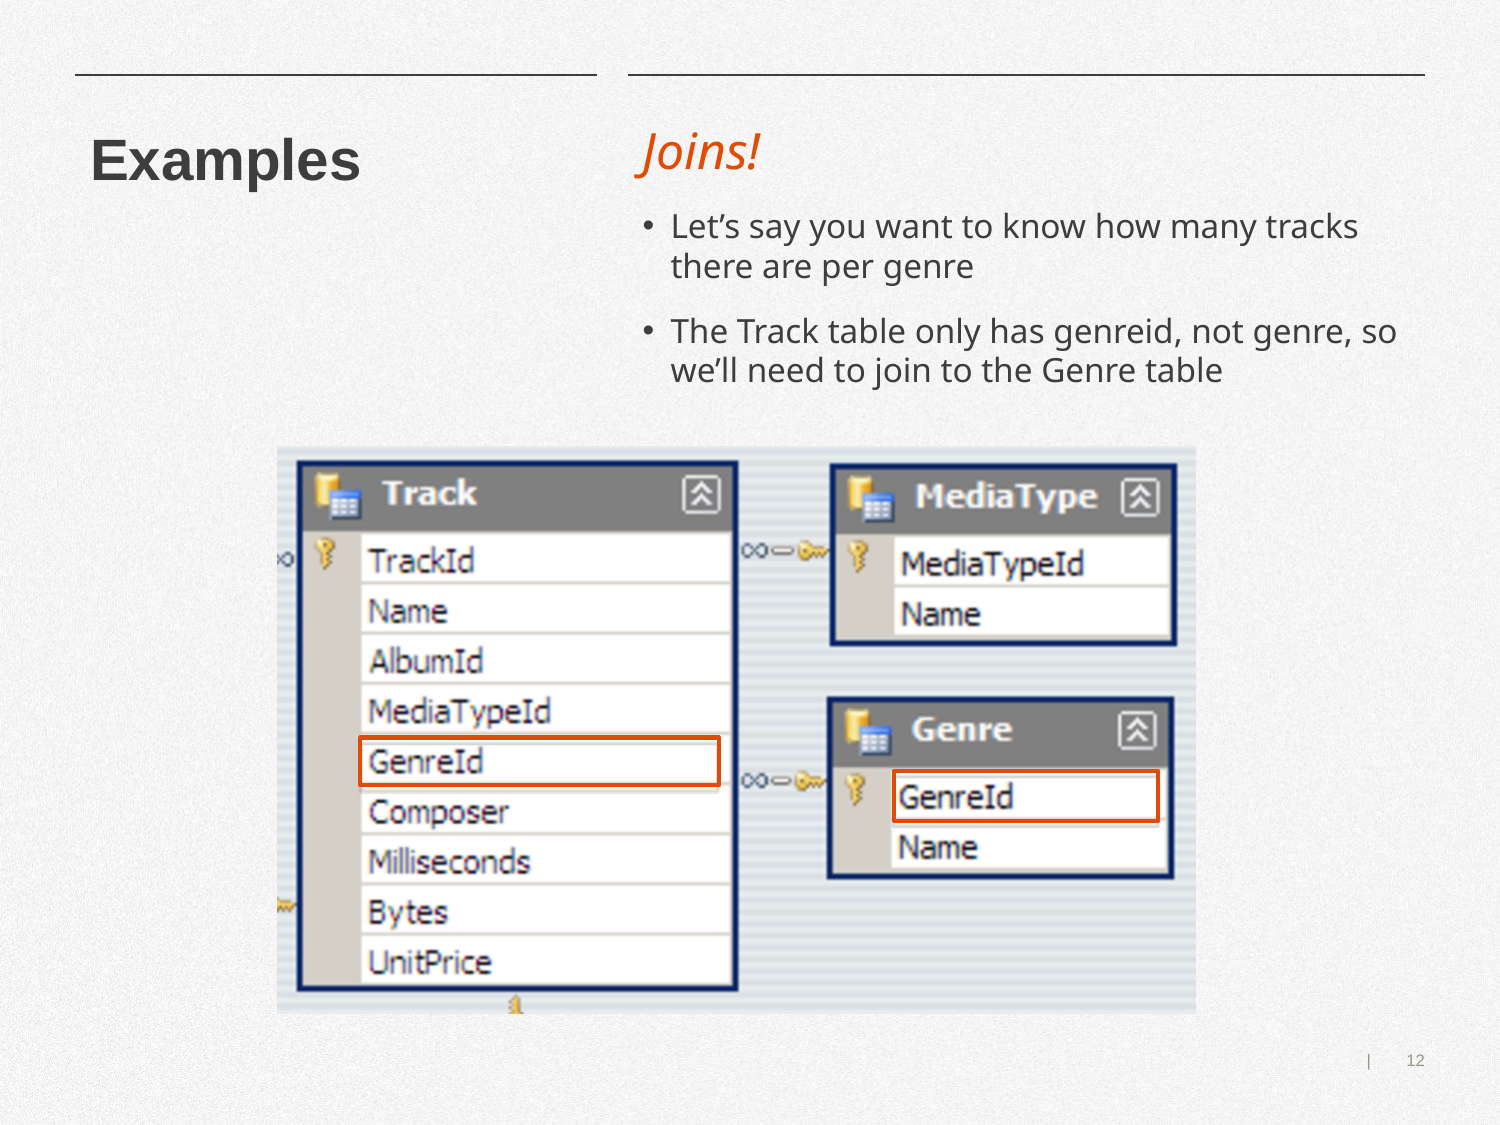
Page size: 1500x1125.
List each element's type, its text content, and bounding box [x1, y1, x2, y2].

text_box Joins! Let’s say you want to know how many tracks there are per genre The Track table only has genreid, not genre, so we’ll need to join to the Genre table [627, 112, 1431, 1014]
title Examples [75, 112, 597, 314]
picture [0, 0, 1500, 1125]
